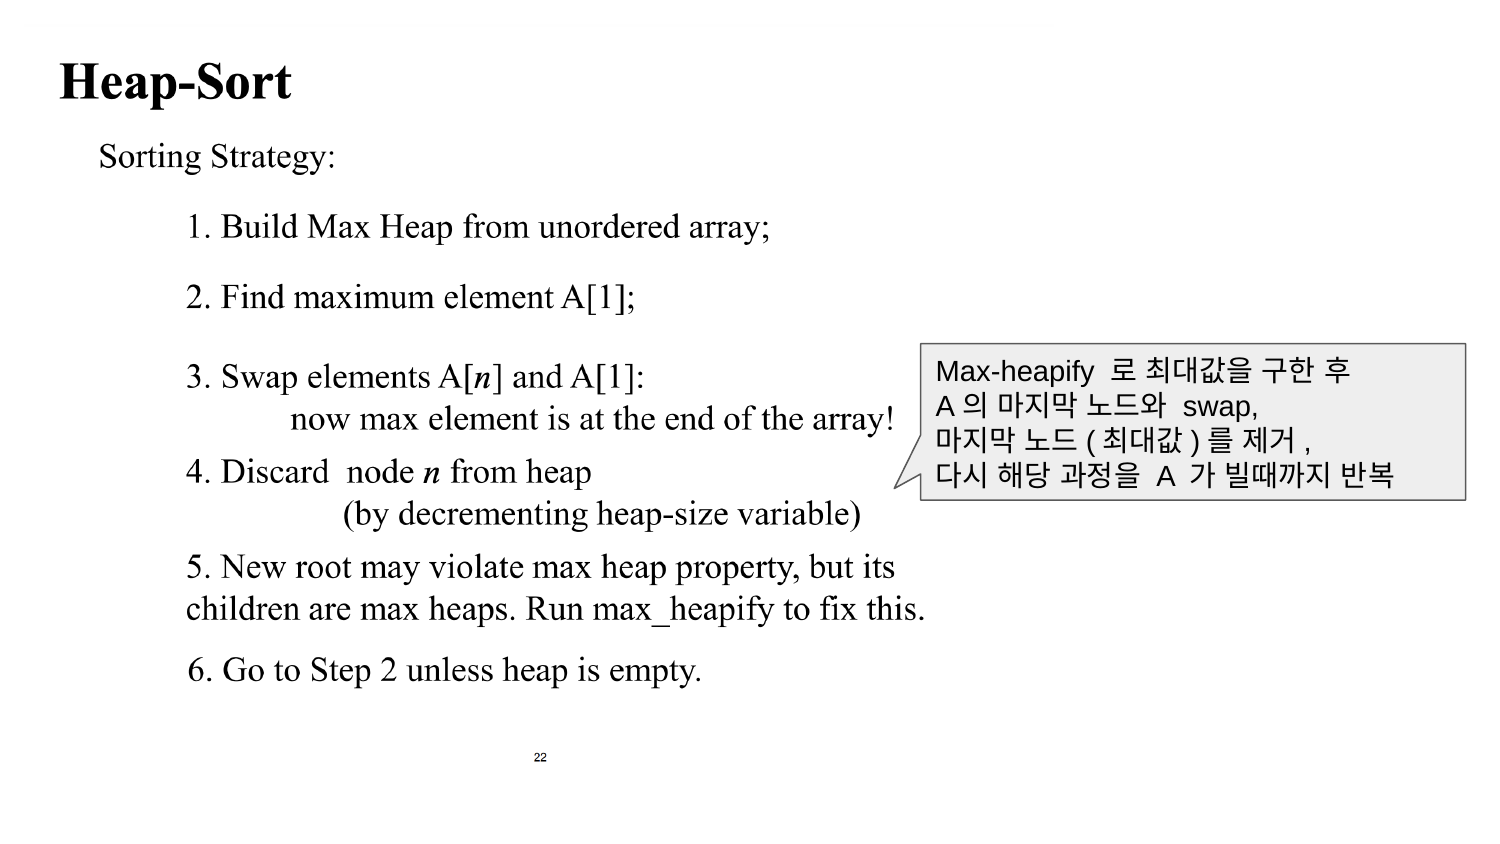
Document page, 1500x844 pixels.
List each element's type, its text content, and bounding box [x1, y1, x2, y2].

picture [24, 24, 1054, 790]
text_box Max-heapify 로 최대값을 구한 후 A의 마지막 노드와 swap, 마지막 노드(최대값)를 제거, 다시 해당 과정을 A 가 빌때까지 반복 [1057, 343, 1466, 501]
